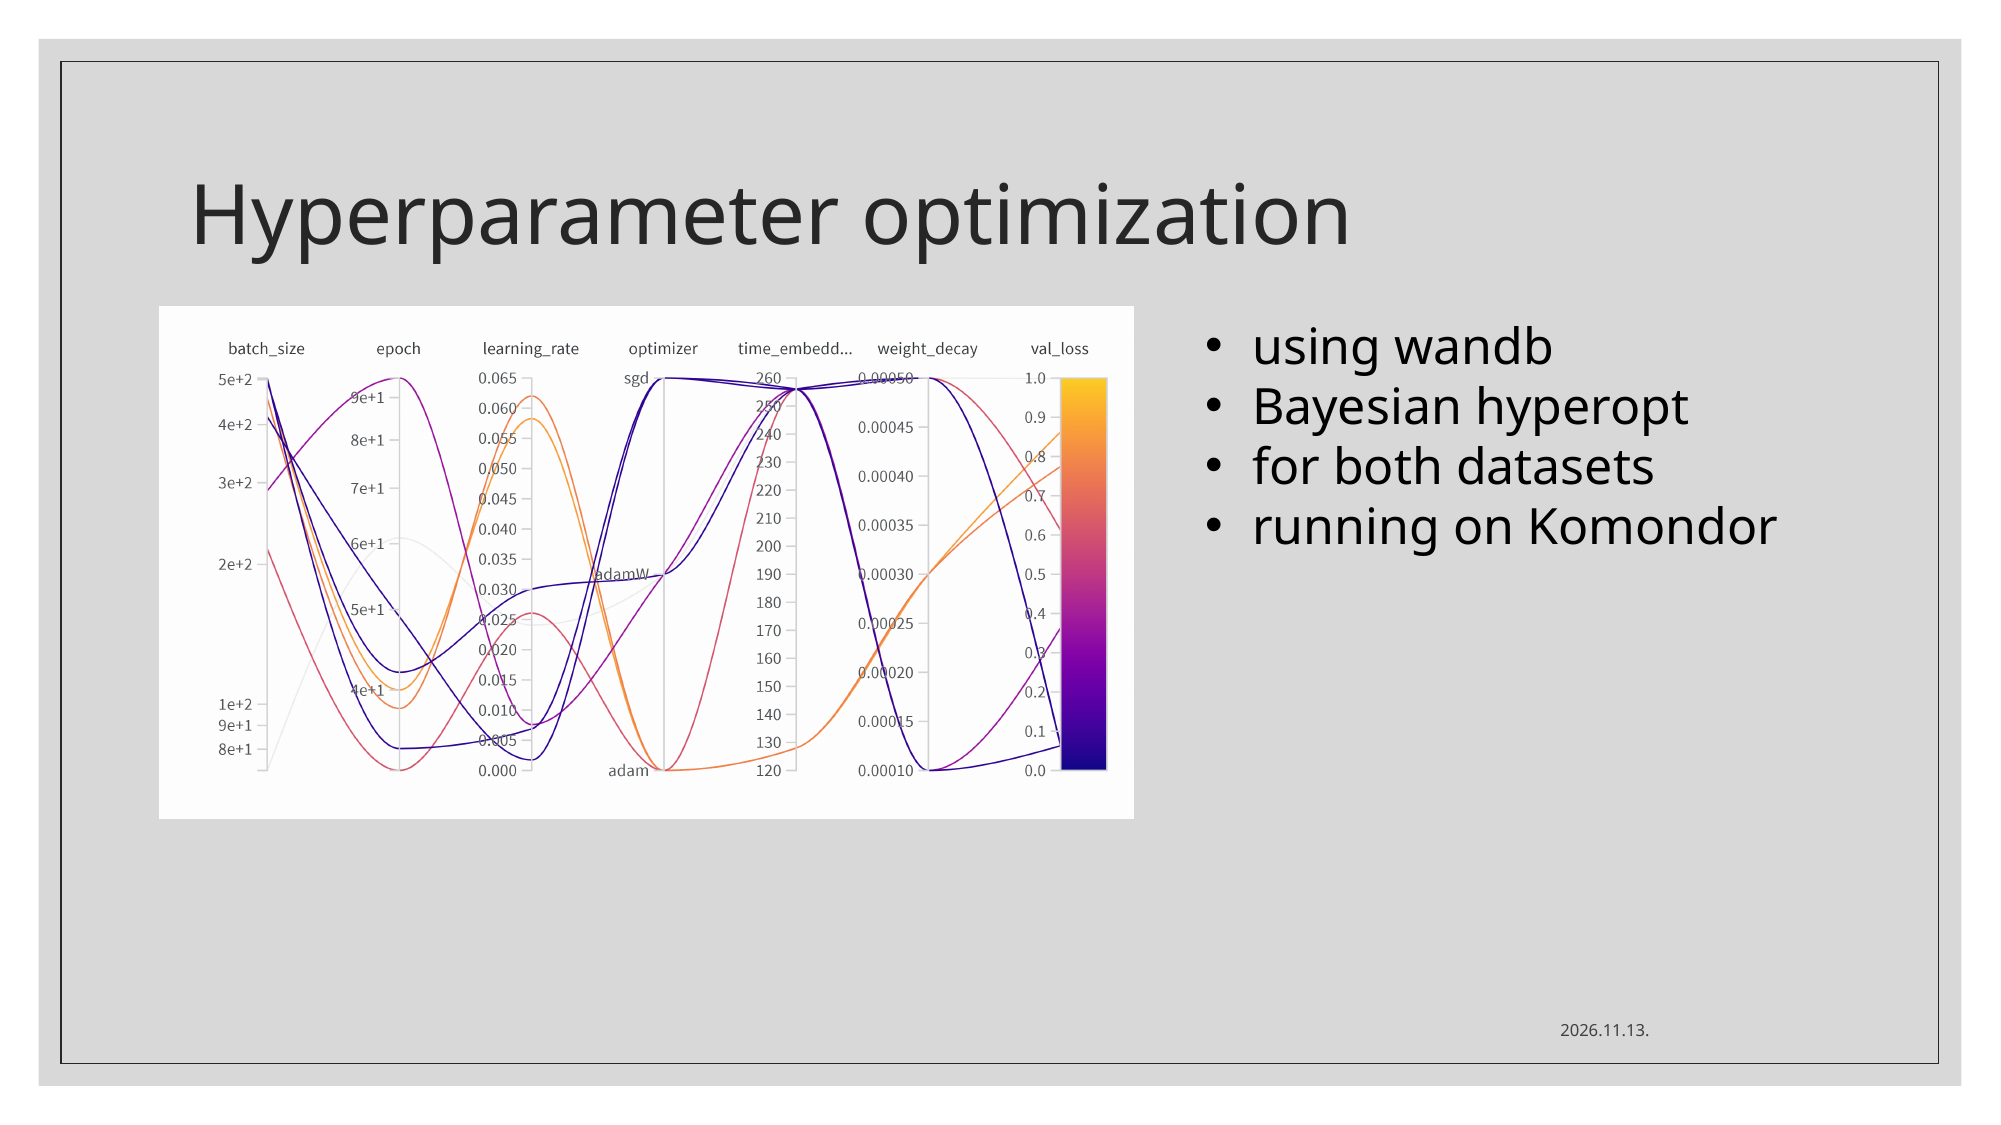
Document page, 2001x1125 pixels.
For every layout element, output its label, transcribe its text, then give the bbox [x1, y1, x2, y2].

title Hyperparameter optimization [174, 105, 1825, 331]
text_box using wandb Bayesian hyperopt for both datasets running on Komondor [1190, 306, 1818, 562]
picture [159, 306, 1134, 819]
slide_number 2024. 12. 08. [1190, 990, 1665, 1050]
